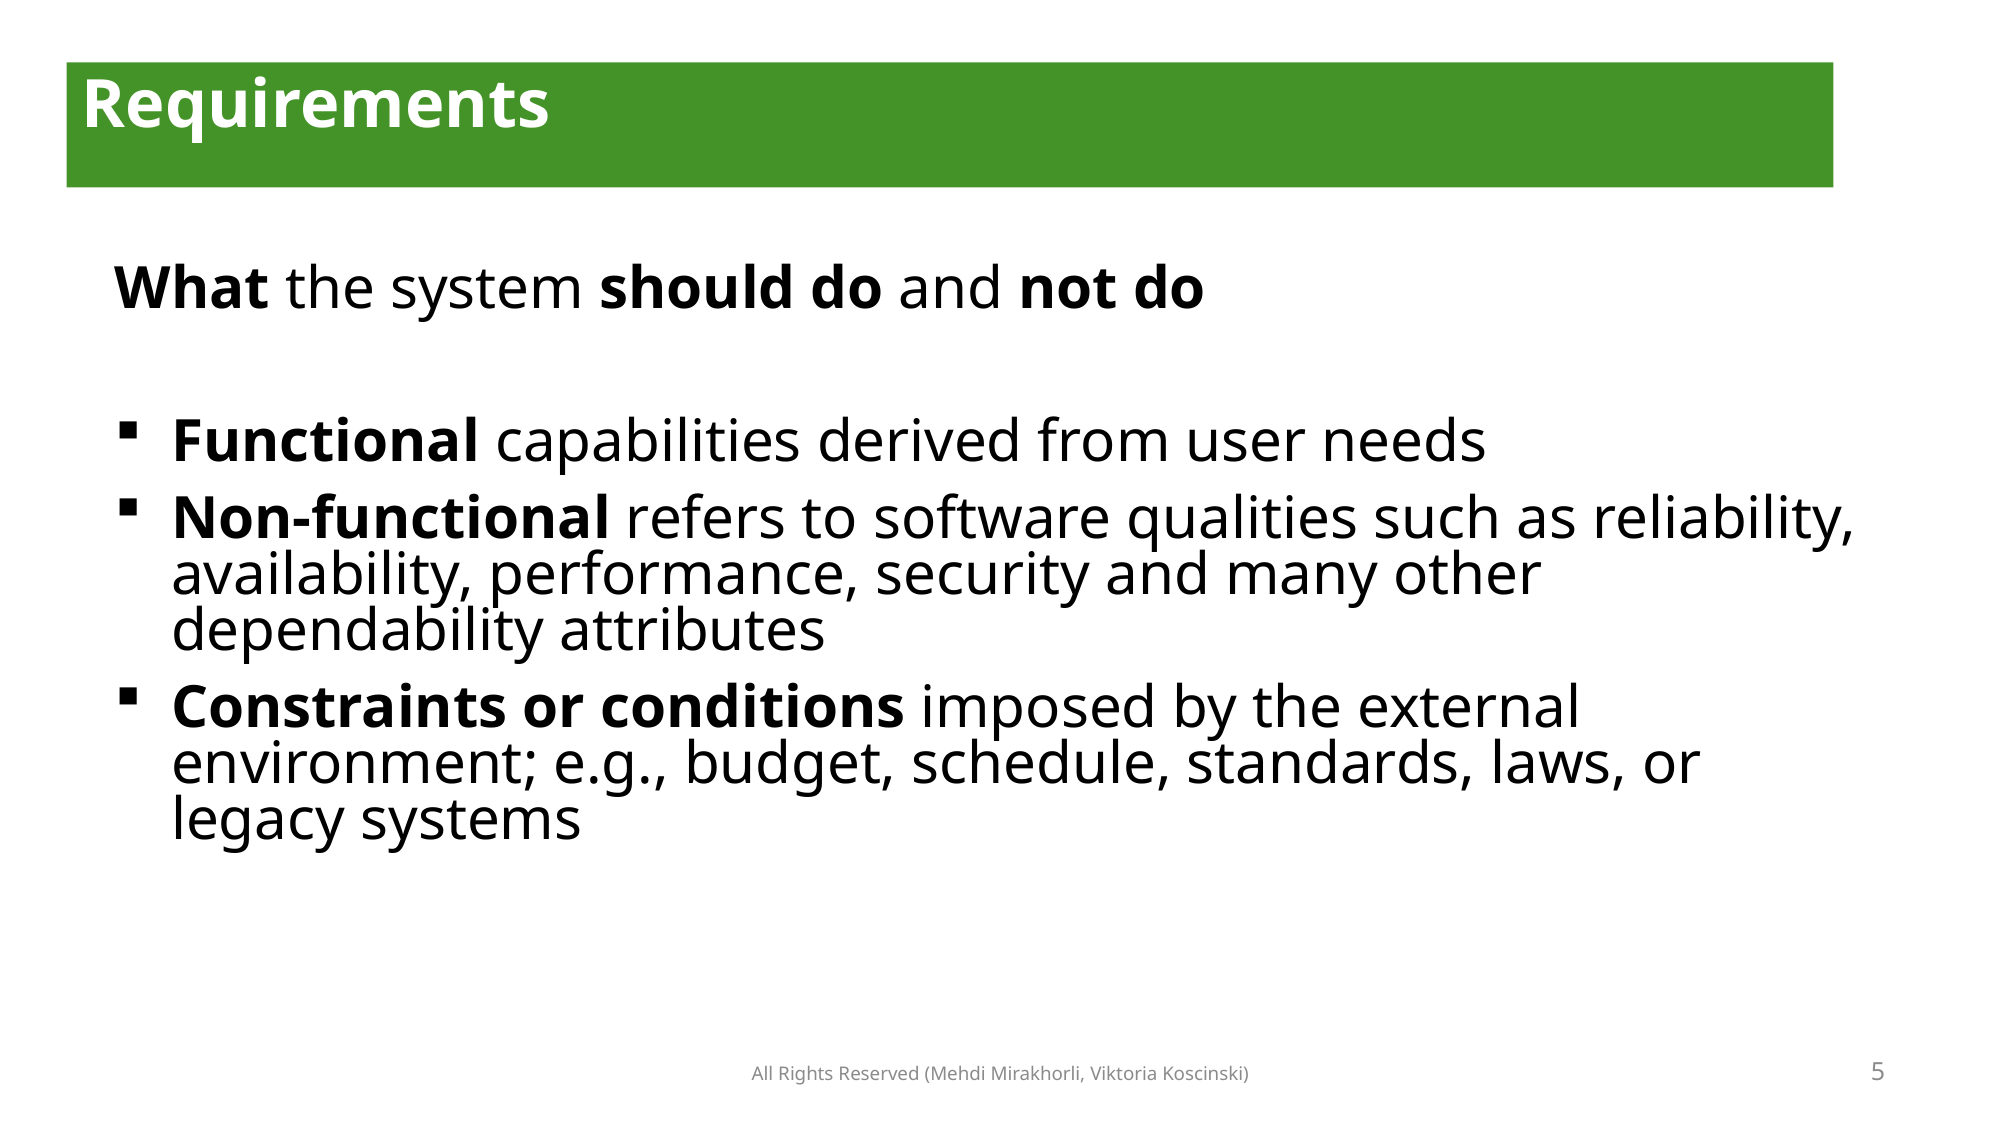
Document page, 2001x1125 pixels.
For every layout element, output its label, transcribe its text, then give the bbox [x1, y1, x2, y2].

list Requirements [66, 62, 1834, 188]
footer All Rights Reserved (Mehdi Mirakhorli, Viktoria Koscinski) [683, 1042, 1317, 1103]
slide_number 5 [1433, 1042, 1900, 1103]
list What the system should do and not do Functional capabilities derived from user needs Non-functional refers to software qualities such as reliability, availability, performance, security and many other dependability attributes Constraints or conditions imposed by the external environment; e.g., budget, schedule, standards, laws, or legacy systems [99, 255, 1900, 1003]
